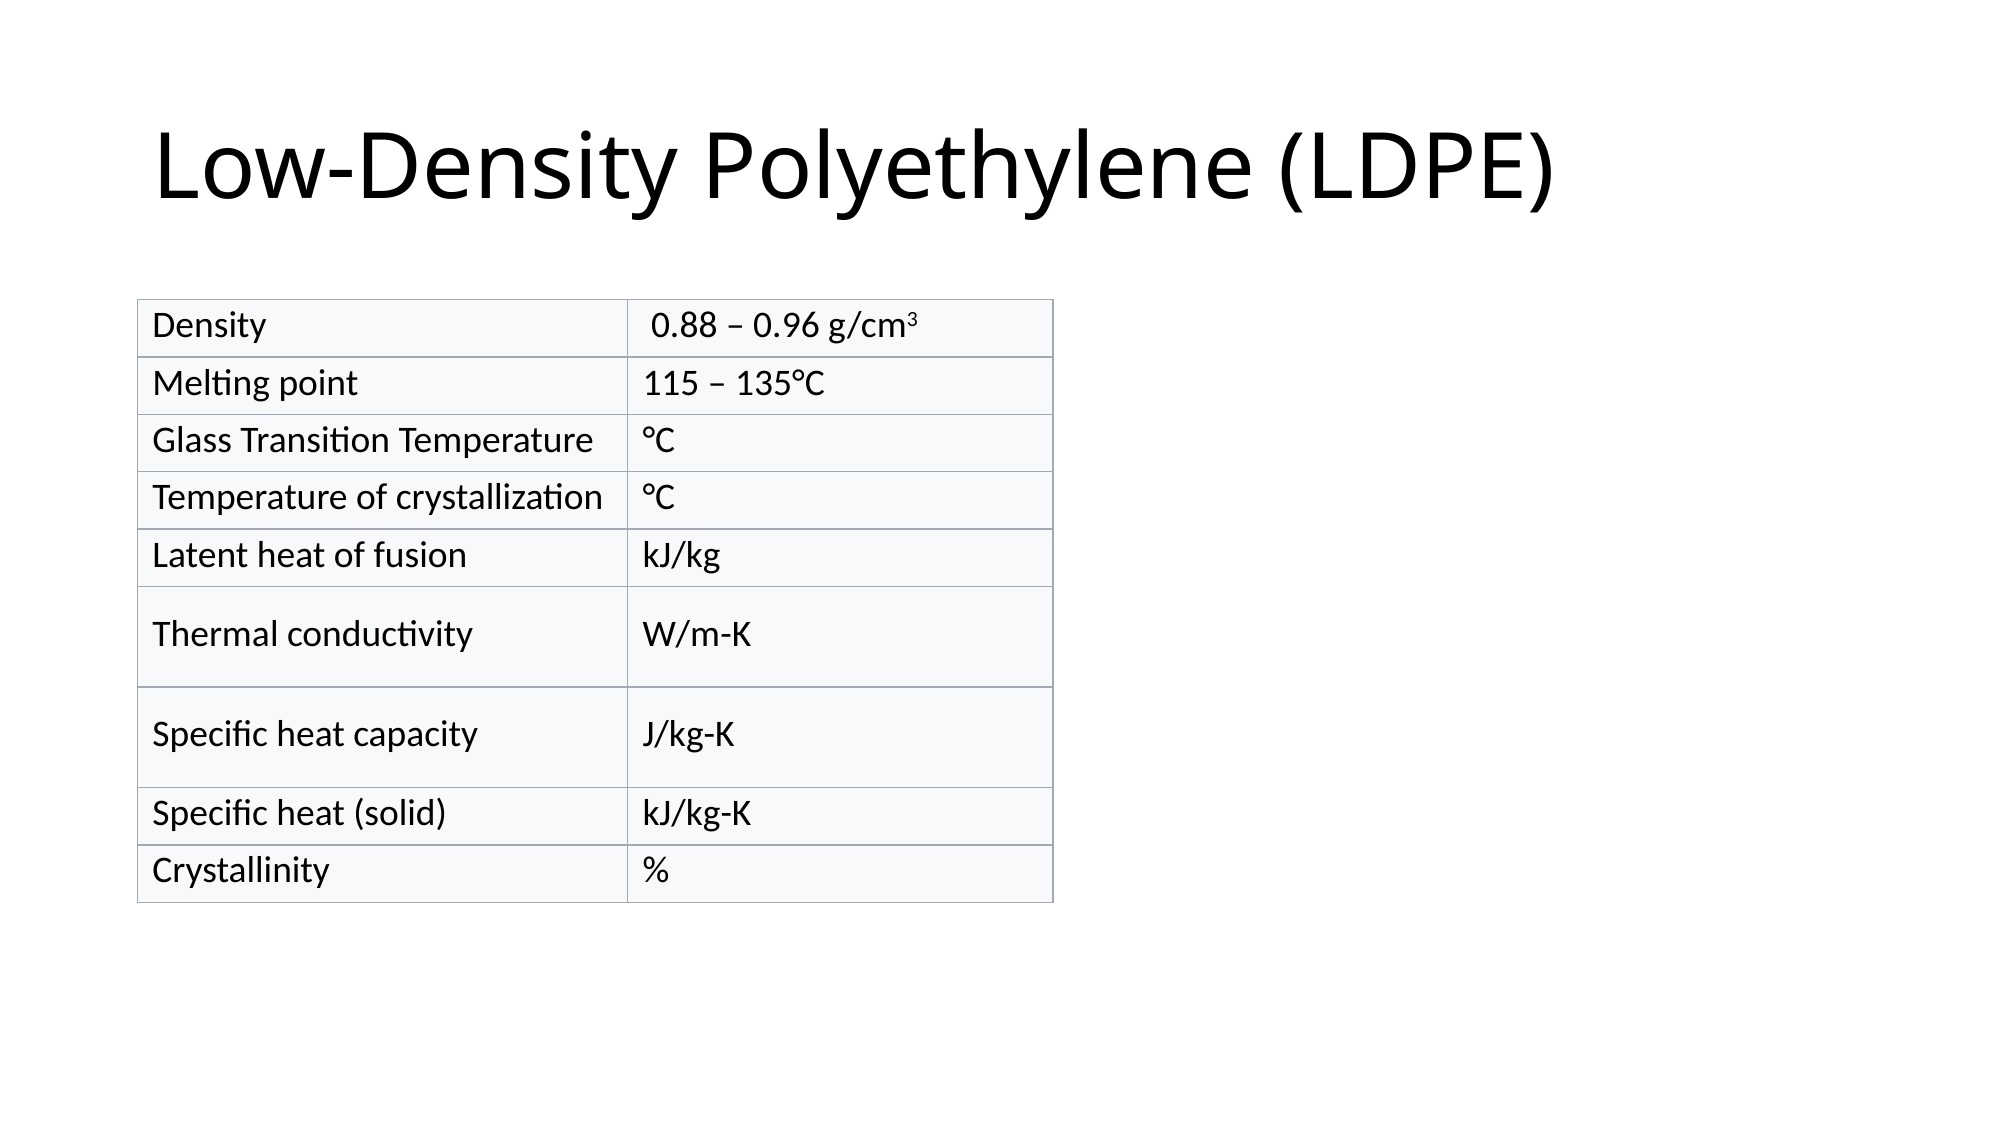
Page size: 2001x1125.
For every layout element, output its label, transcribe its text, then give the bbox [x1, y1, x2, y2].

table_cell % [628, 846, 1052, 902]
table_header Density [138, 300, 627, 356]
table_cell Thermal conductivity [138, 587, 627, 686]
table_cell °C [628, 472, 1052, 528]
table_cell Latent heat of fusion [138, 530, 627, 586]
table_header 0.88 – 0.96 g/cm3 [628, 300, 1052, 356]
table_cell kJ/kg [628, 530, 1052, 586]
table_cell 115 – 135°C [628, 358, 1052, 414]
table_cell Specific heat (solid) [138, 788, 627, 844]
table_cell Melting point [138, 358, 627, 414]
table_cell Temperature of crystallization [138, 472, 627, 528]
table_cell °C [628, 415, 1052, 471]
table_cell Crystallinity [138, 846, 627, 902]
table_cell kJ/kg-K [628, 788, 1052, 844]
table_cell Glass Transition Temperature [138, 415, 627, 471]
table_cell Specific heat capacity [138, 688, 627, 787]
table_cell W/m-K [628, 587, 1052, 686]
title Low-Density Polyethylene (LDPE) [137, 59, 1863, 278]
table_cell J/kg-K [628, 688, 1052, 787]
